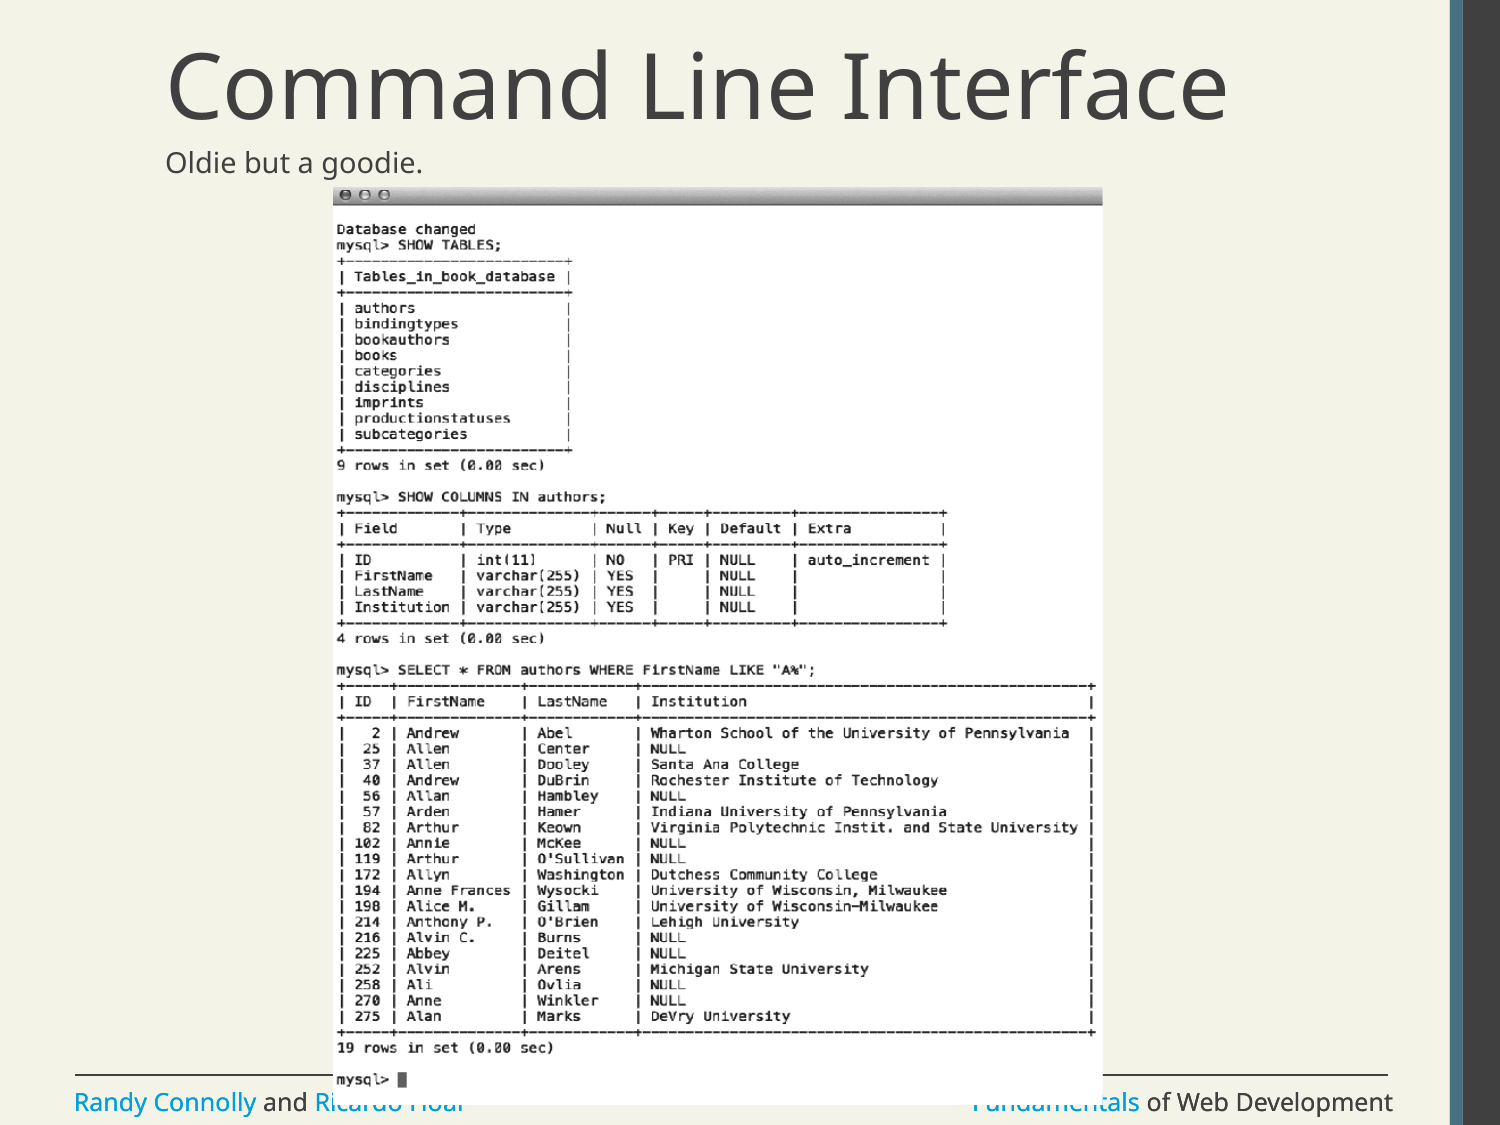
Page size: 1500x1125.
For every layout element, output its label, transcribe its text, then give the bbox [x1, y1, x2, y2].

list Oldie but a goodie. [150, 137, 1200, 185]
title Command Line Interface [150, 20, 1425, 185]
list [0, 187, 1438, 1106]
